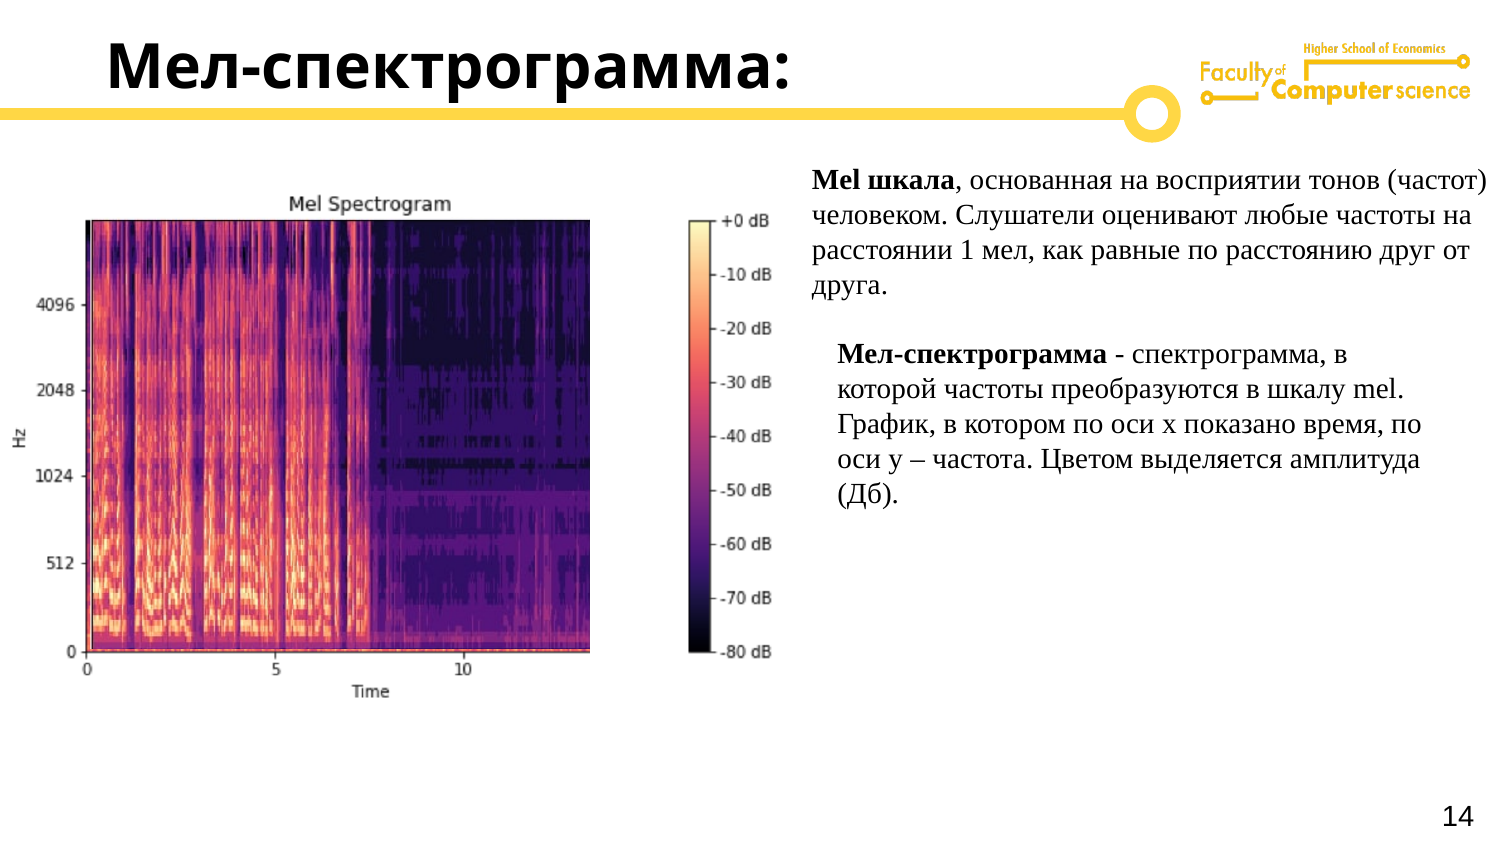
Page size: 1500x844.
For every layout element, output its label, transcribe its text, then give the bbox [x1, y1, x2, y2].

picture [1188, 27, 1481, 116]
text_box Mel шкала, основанная на восприятии тонов (частот) человеком. Слушатели оценивают любые частоты на расстоянии 1 мел, как равные по расстоянию друг от друга. [797, 153, 1500, 308]
text_box 14 [1427, 789, 1500, 840]
text_box Мел-спектрограмма: [90, 18, 1199, 79]
text_box [1129, 91, 1175, 137]
picture [9, 184, 785, 713]
text_box Мел-спектрограмма - спектрограмма, в которой частоты преобразуются в шкалу mel. График, в котором по оси x показано время, по оси y – частота. Цветом выделяется амплитуда (Дб). [822, 326, 1464, 517]
